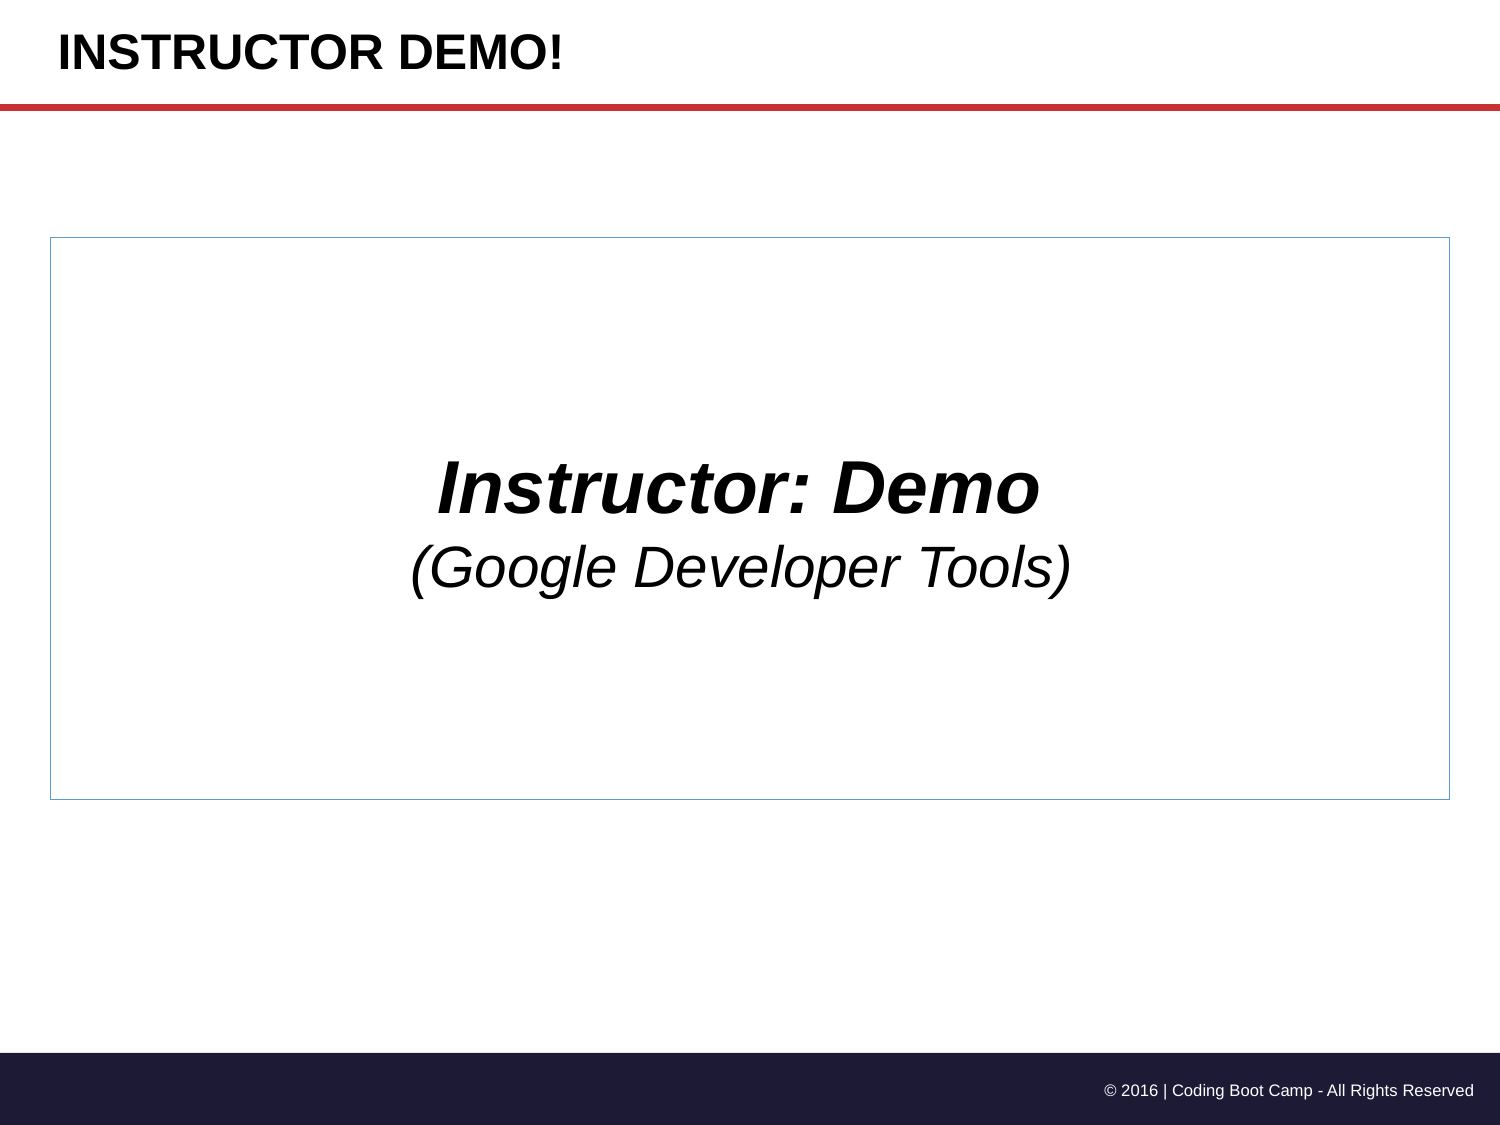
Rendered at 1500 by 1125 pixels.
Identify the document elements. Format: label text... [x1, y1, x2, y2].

text_box Instructor: Demo (Google Developer Tools) [50, 237, 1450, 800]
title INSTRUCTOR DEMO! [49, 0, 948, 108]
